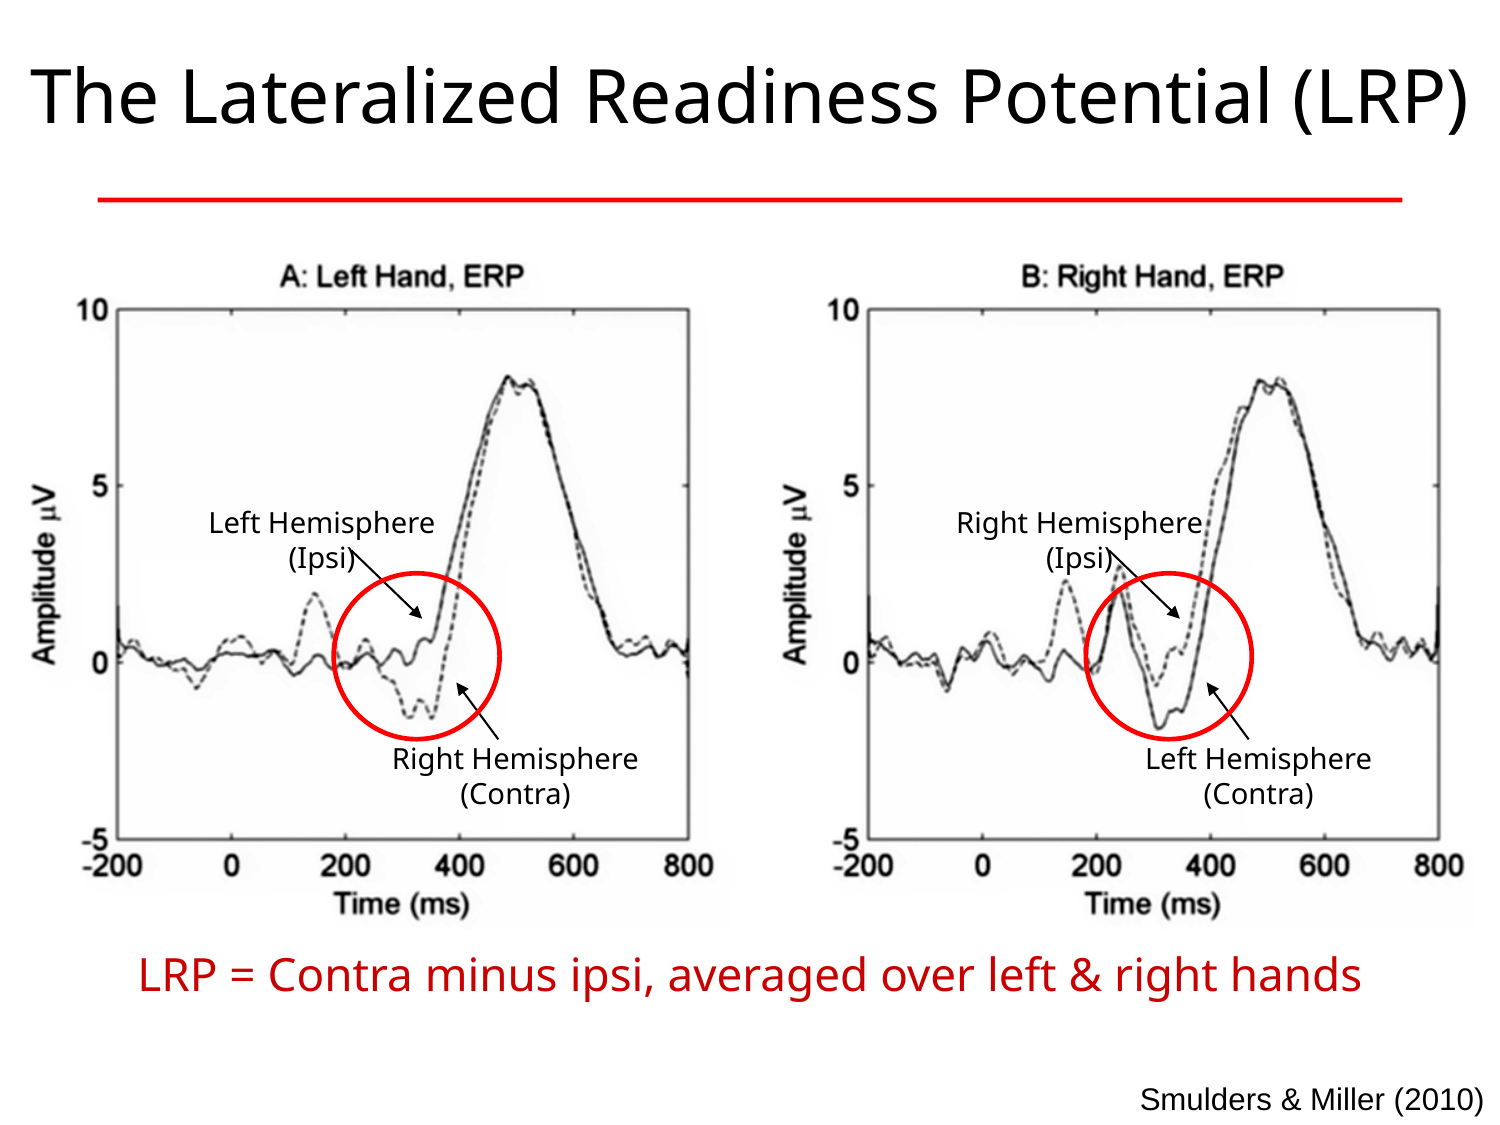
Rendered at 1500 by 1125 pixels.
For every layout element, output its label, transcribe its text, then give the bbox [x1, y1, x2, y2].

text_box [448, 689, 506, 732]
picture [10, 241, 1475, 930]
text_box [1109, 550, 1181, 619]
title The Lateralized Readiness Potential (LRP) [0, 0, 1500, 188]
text_box Smulders & Miller (2010) [1121, 1071, 1500, 1125]
text_box LRP = Contra minus ipsi, averaged over left & right hands [122, 939, 1378, 1009]
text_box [351, 550, 423, 619]
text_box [1199, 689, 1256, 732]
